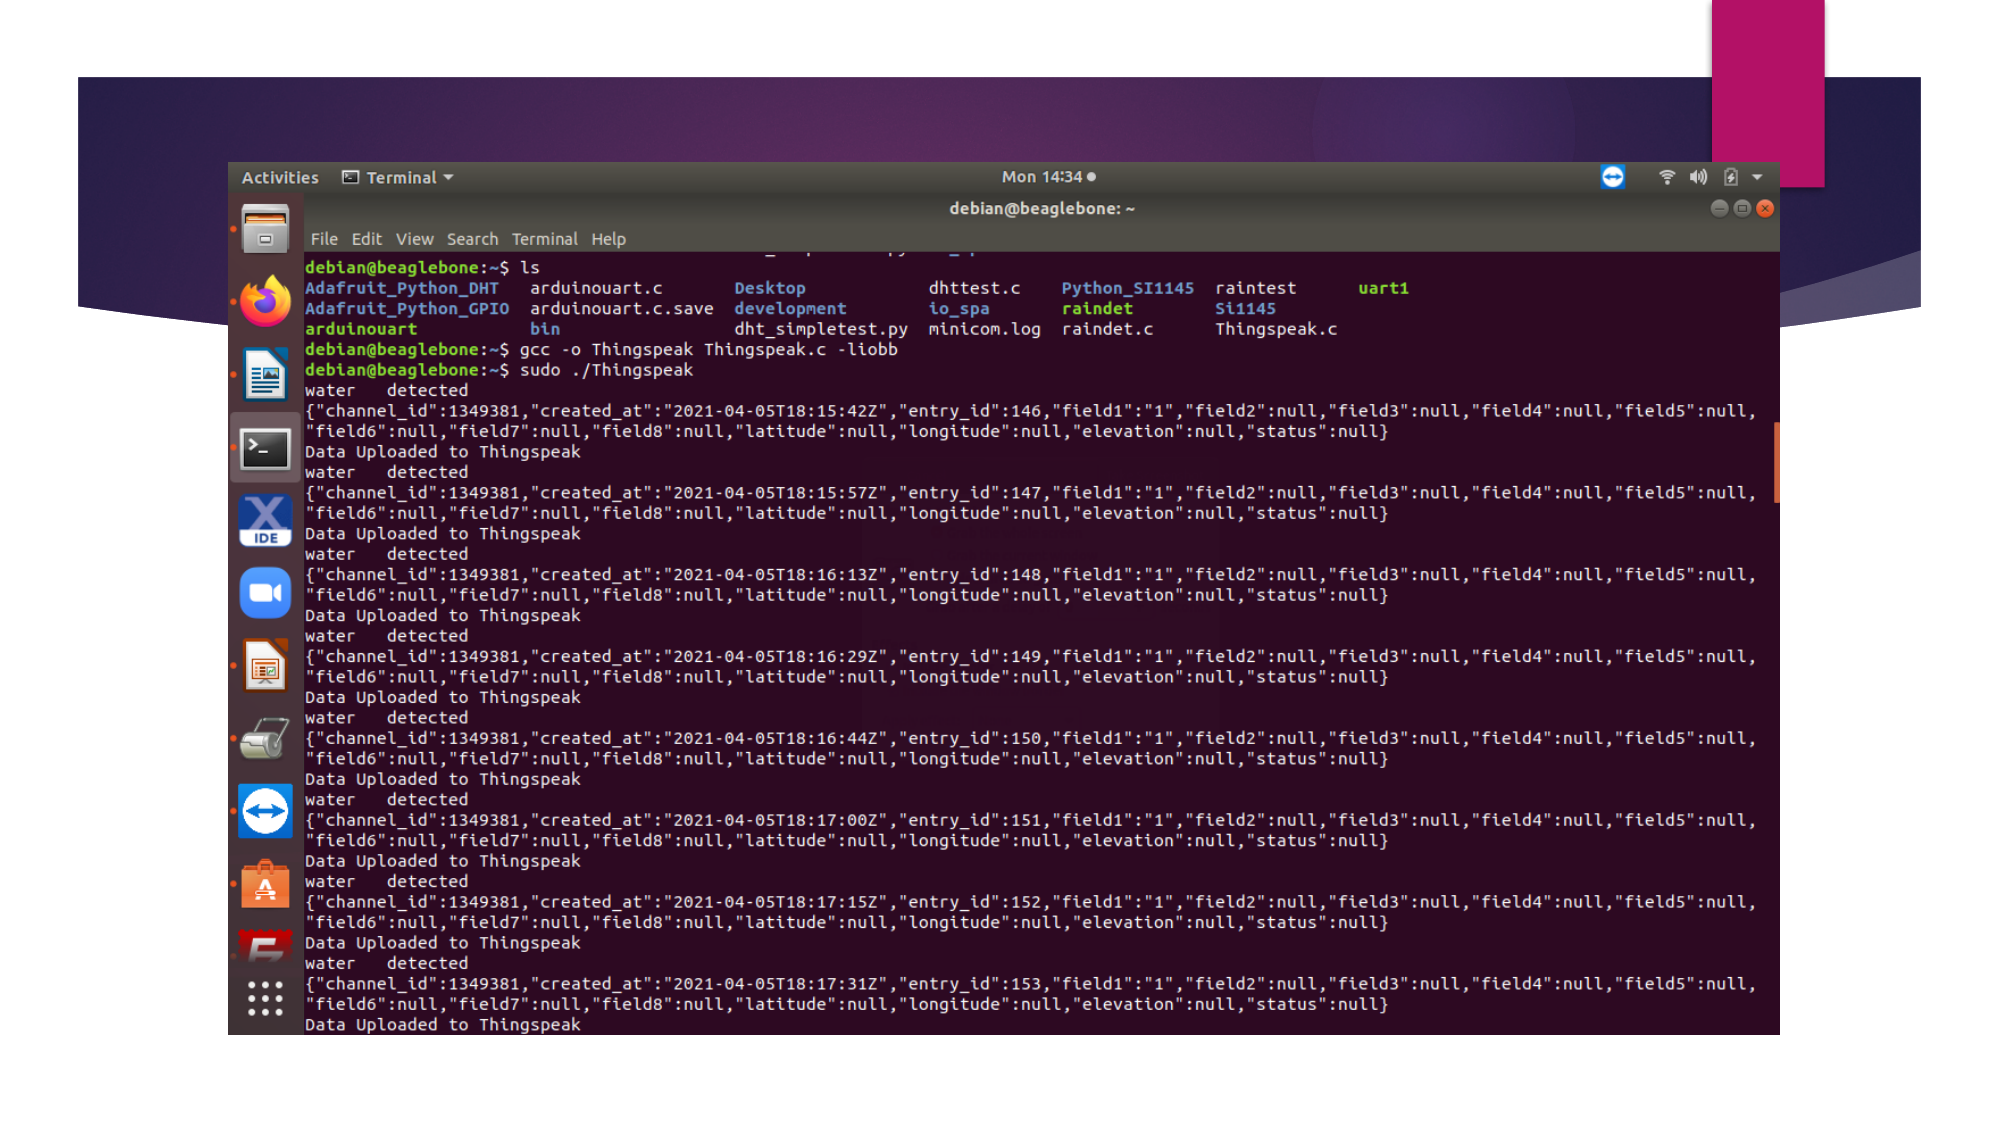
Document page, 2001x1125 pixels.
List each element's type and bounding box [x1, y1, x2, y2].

list [228, 161, 1780, 1035]
